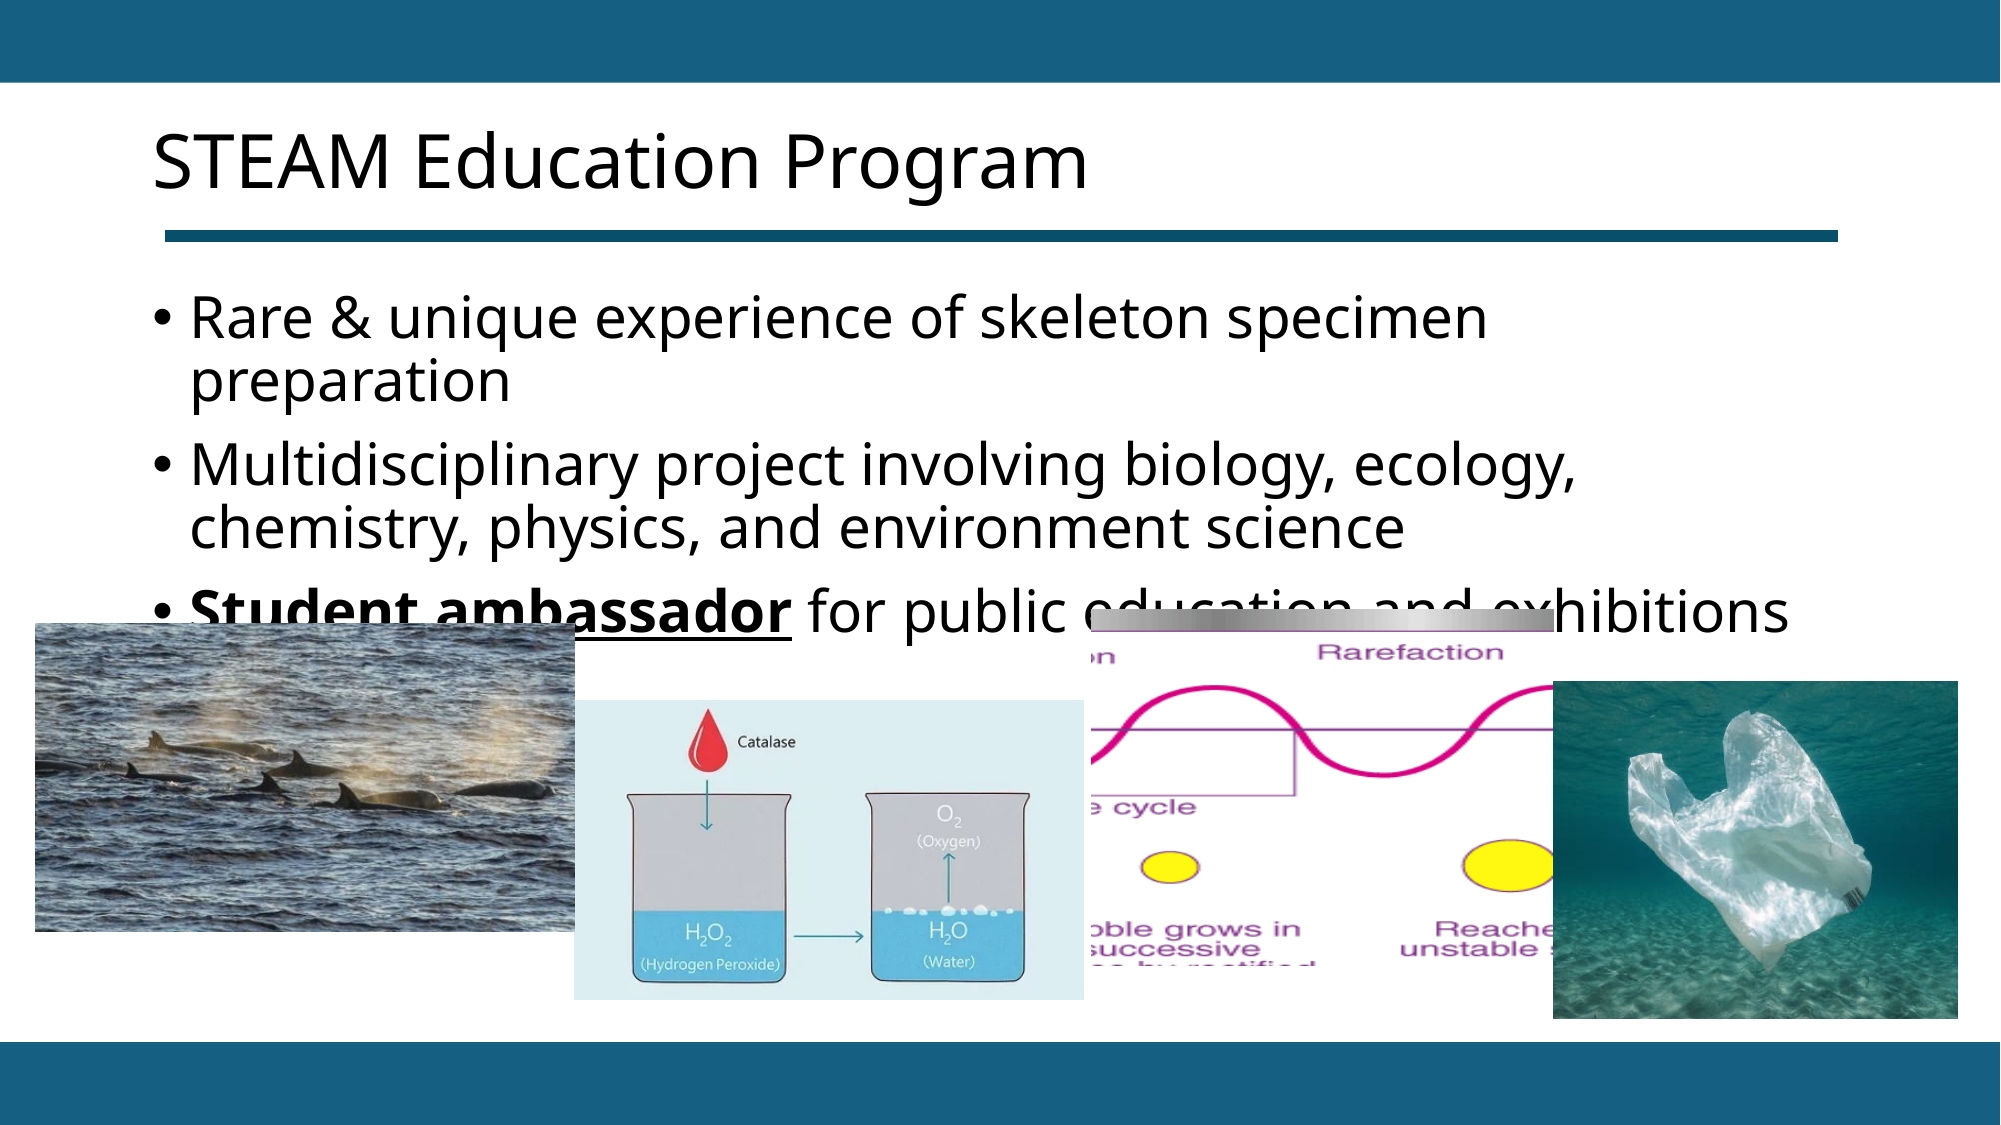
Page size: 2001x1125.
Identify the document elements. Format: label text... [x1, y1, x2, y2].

title STEAM Education Program [137, 93, 1863, 235]
list Rare & unique experience of skeleton specimen preparation Multidisciplinary project involving biology, ecology, chemistry, physics, and environment science Student ambassador for public education and exhibitions [137, 280, 1838, 1032]
picture [34, 622, 1084, 1001]
picture [1090, 608, 1959, 1020]
